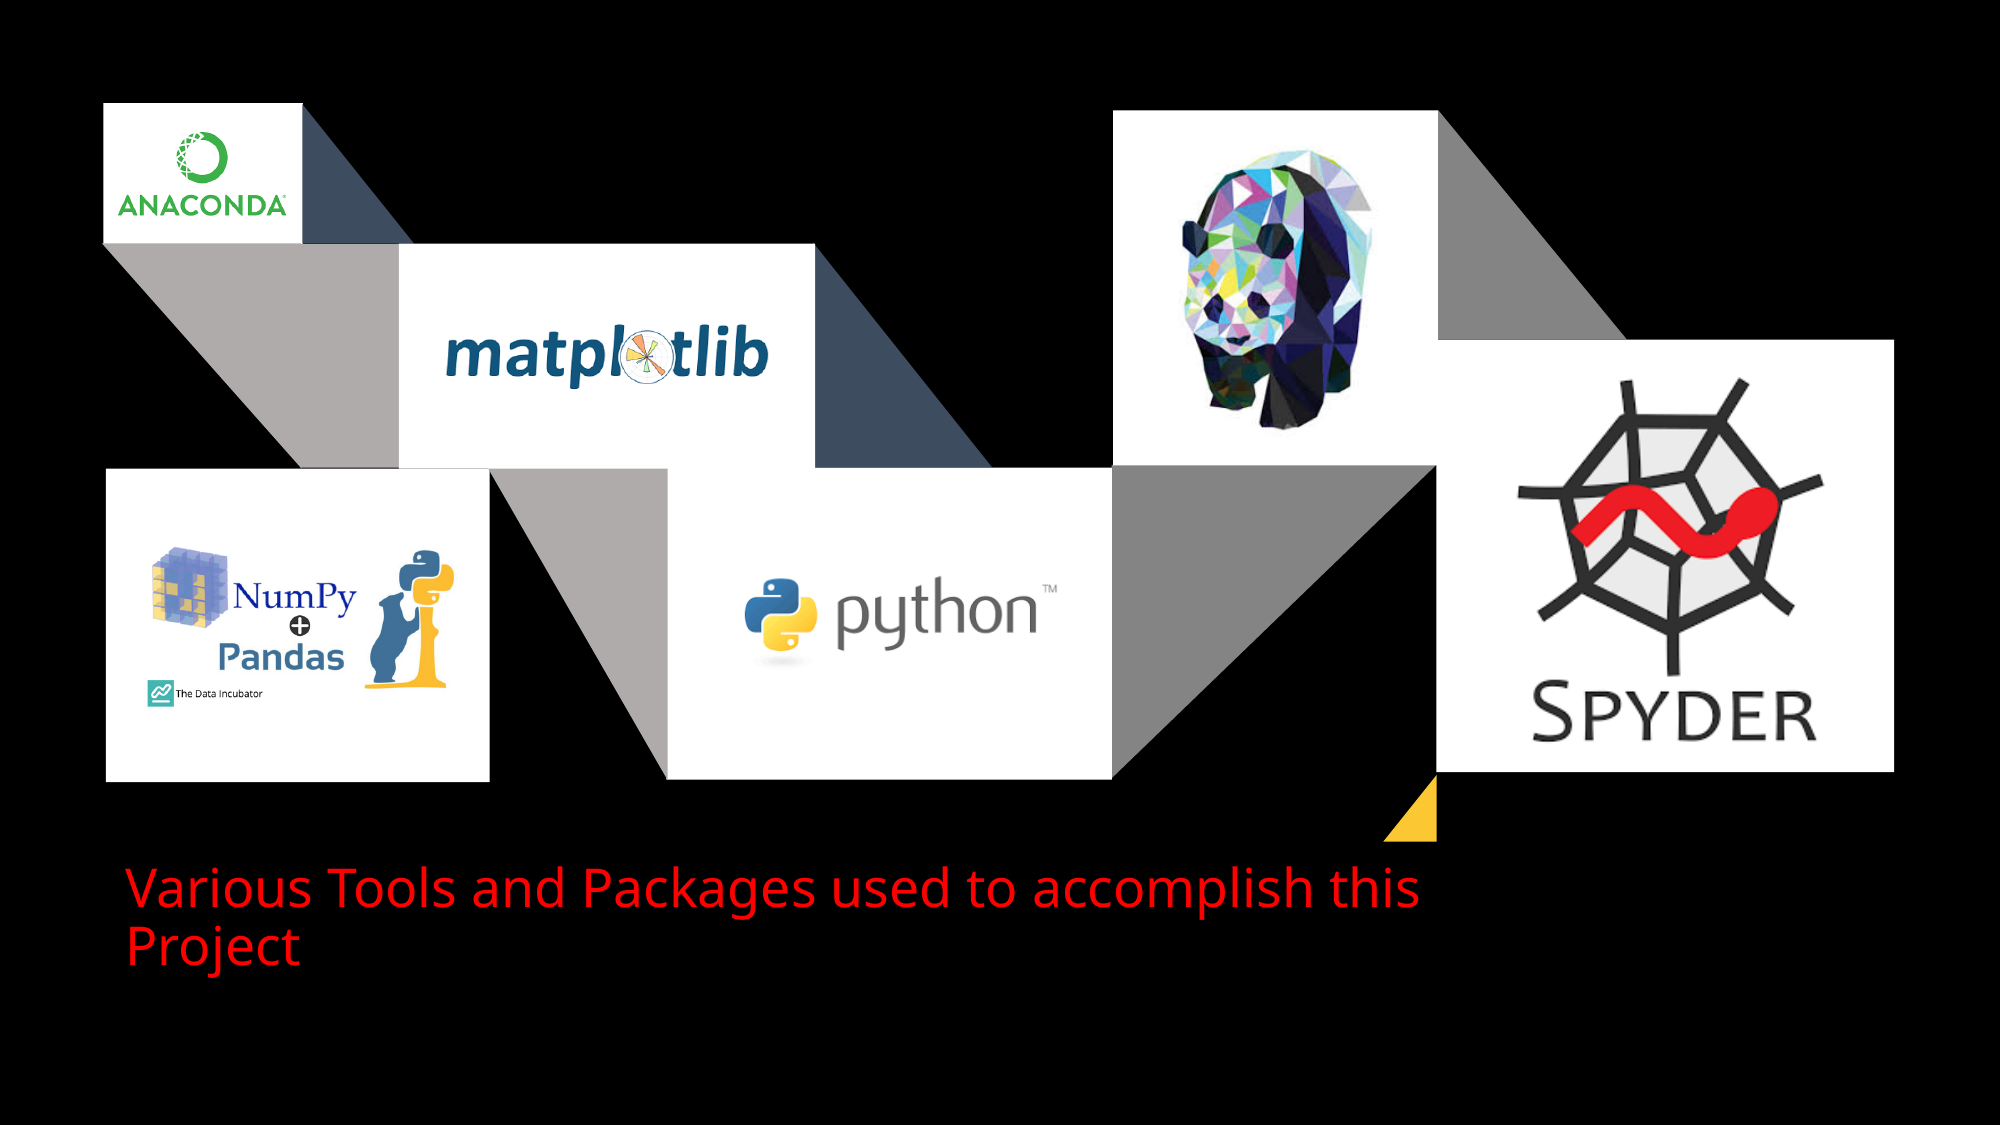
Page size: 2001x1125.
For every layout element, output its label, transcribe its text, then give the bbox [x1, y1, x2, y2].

text_box [669, 467, 1113, 781]
picture [432, 312, 786, 398]
text_box [99, 242, 398, 468]
text_box [816, 244, 994, 467]
picture [1169, 137, 1382, 441]
text_box [301, 101, 415, 243]
text_box [102, 102, 301, 242]
picture [693, 557, 1087, 690]
text_box [1381, 772, 1438, 843]
text_box [398, 243, 816, 470]
text_box [1435, 339, 1895, 773]
text_box [1437, 107, 1628, 339]
picture [138, 535, 460, 716]
picture [1477, 371, 1853, 747]
text_box [1113, 467, 1435, 779]
picture [116, 130, 289, 217]
text_box [487, 470, 669, 781]
text_box Various Tools and Packages used to accomplish this Project [110, 853, 1513, 985]
text_box [105, 468, 491, 783]
text_box [1112, 109, 1437, 467]
